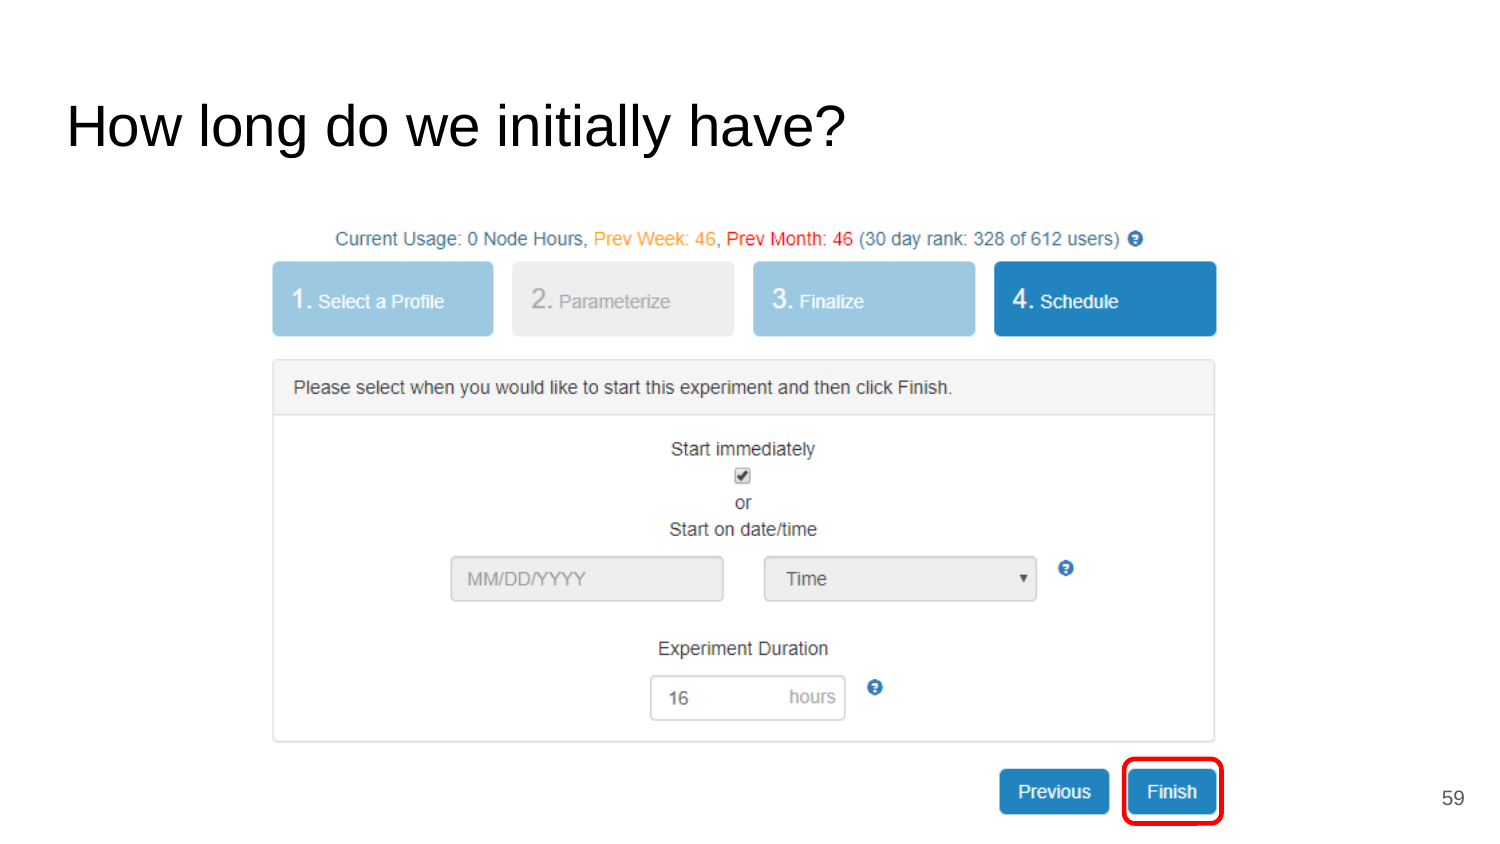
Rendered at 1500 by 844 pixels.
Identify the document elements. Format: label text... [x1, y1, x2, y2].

title How long do we initially have? [51, 72, 1449, 167]
slide_number 59 [1389, 764, 1480, 830]
picture [266, 216, 1234, 844]
